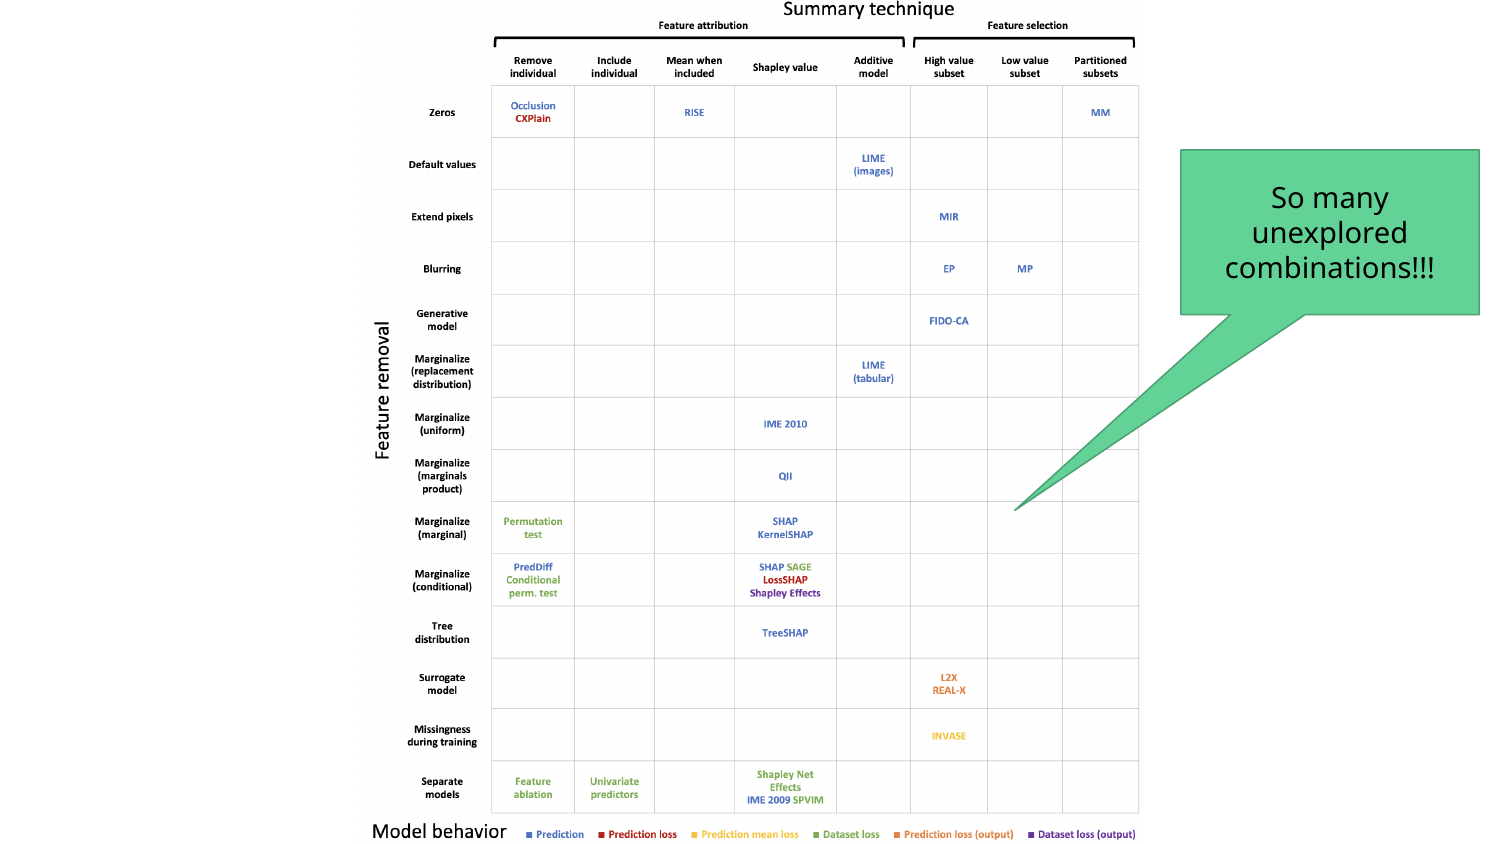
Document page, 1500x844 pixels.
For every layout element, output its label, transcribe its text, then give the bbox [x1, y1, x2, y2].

text_box So many unexplored combinations!!! [1150, 149, 1480, 420]
picture [355, 0, 1145, 844]
